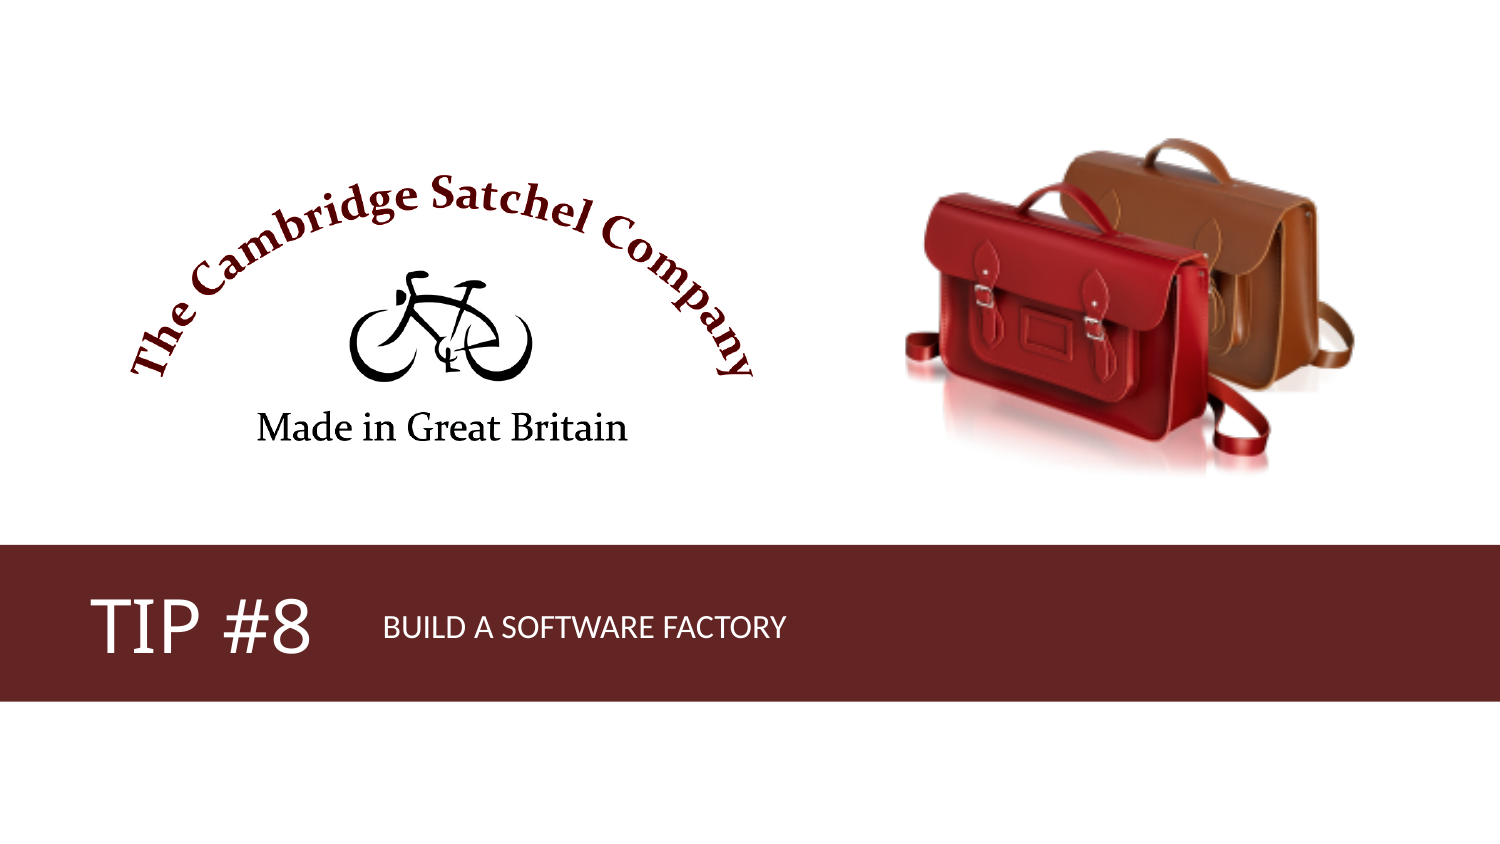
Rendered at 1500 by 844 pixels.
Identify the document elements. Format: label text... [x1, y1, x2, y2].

subtitle BUILD A SOFTWARE FACTORY [369, 596, 1457, 653]
list TIP #8 [35, 536, 369, 711]
picture [122, 160, 763, 452]
picture [899, 136, 1359, 482]
